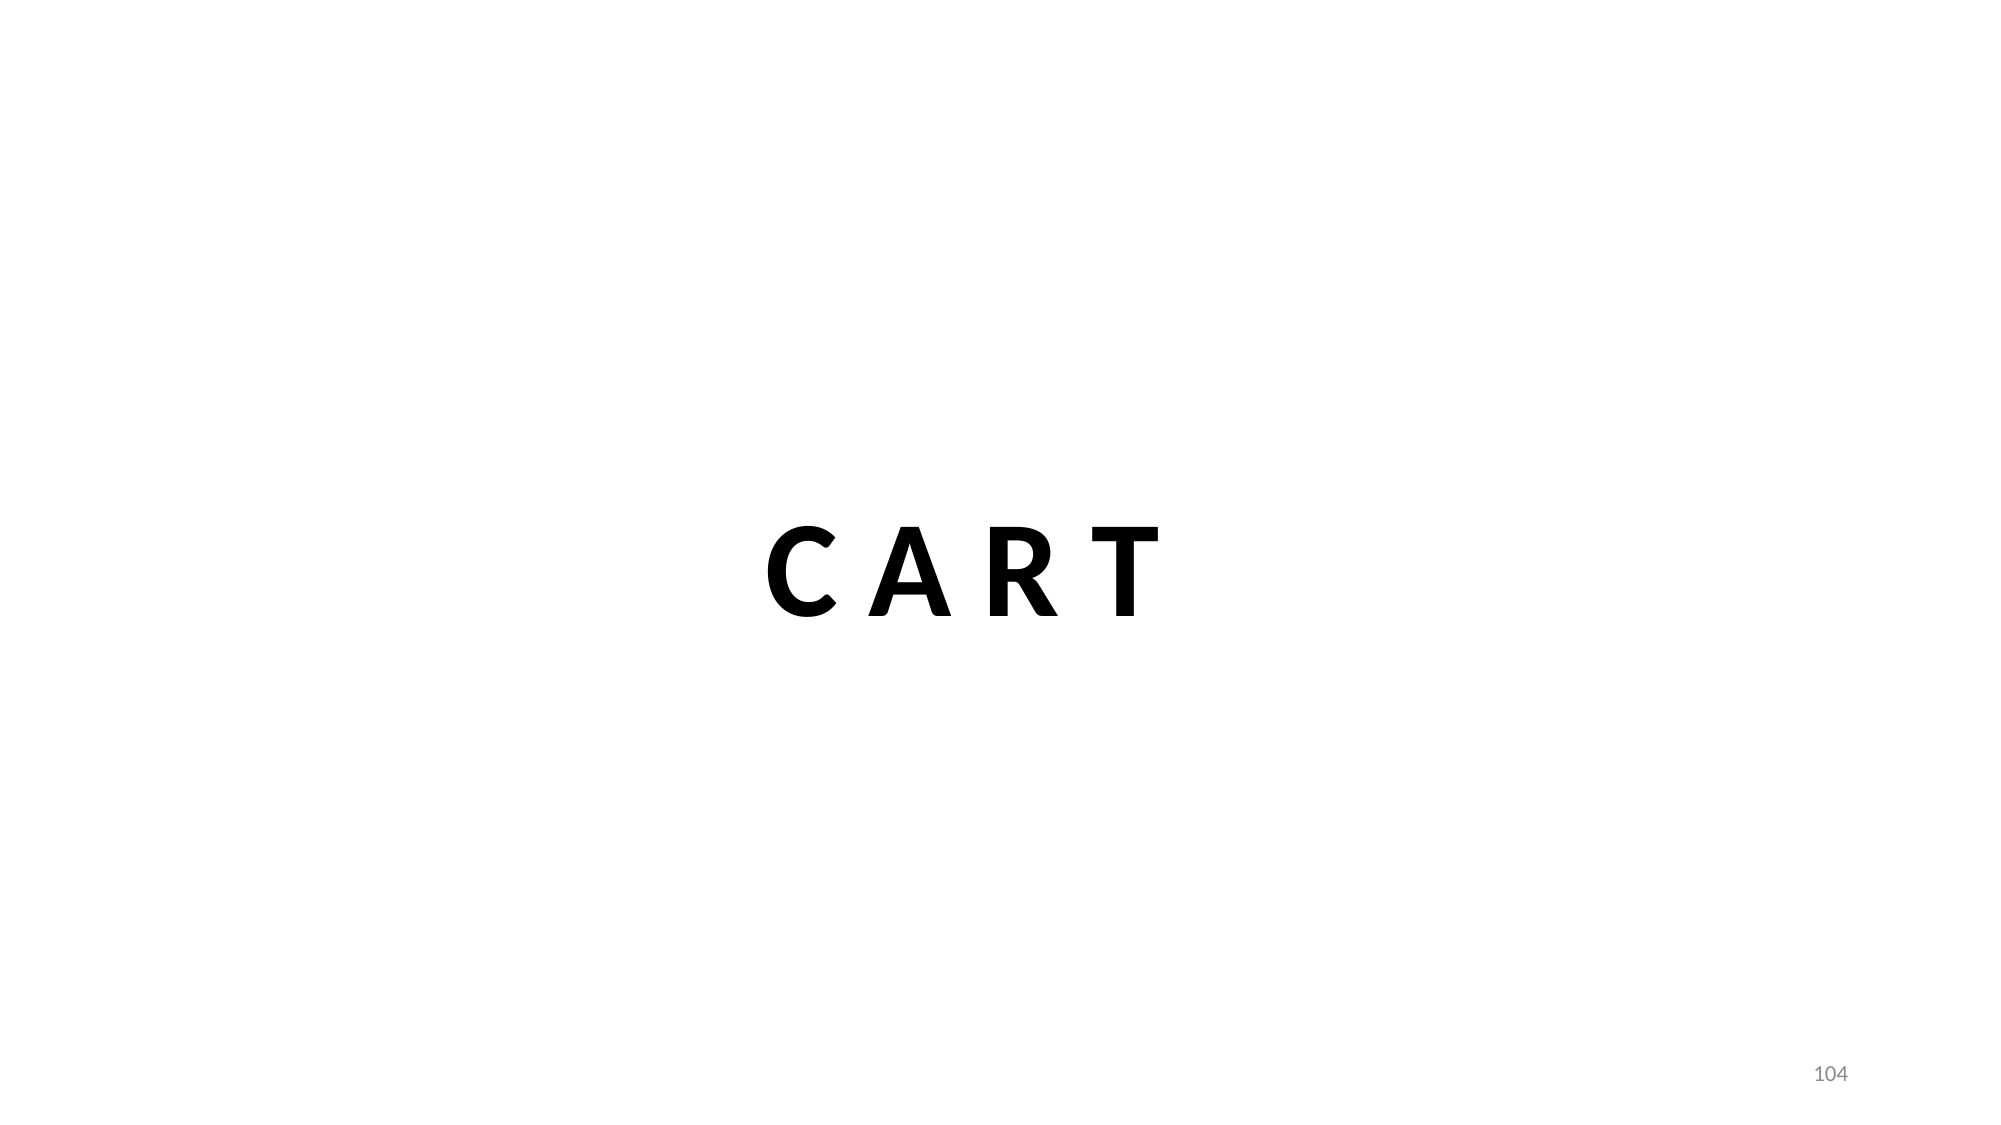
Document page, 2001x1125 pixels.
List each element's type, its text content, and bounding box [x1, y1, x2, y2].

slide_number 103 [1413, 1042, 1864, 1103]
text_box C A R T [750, 471, 1388, 652]
